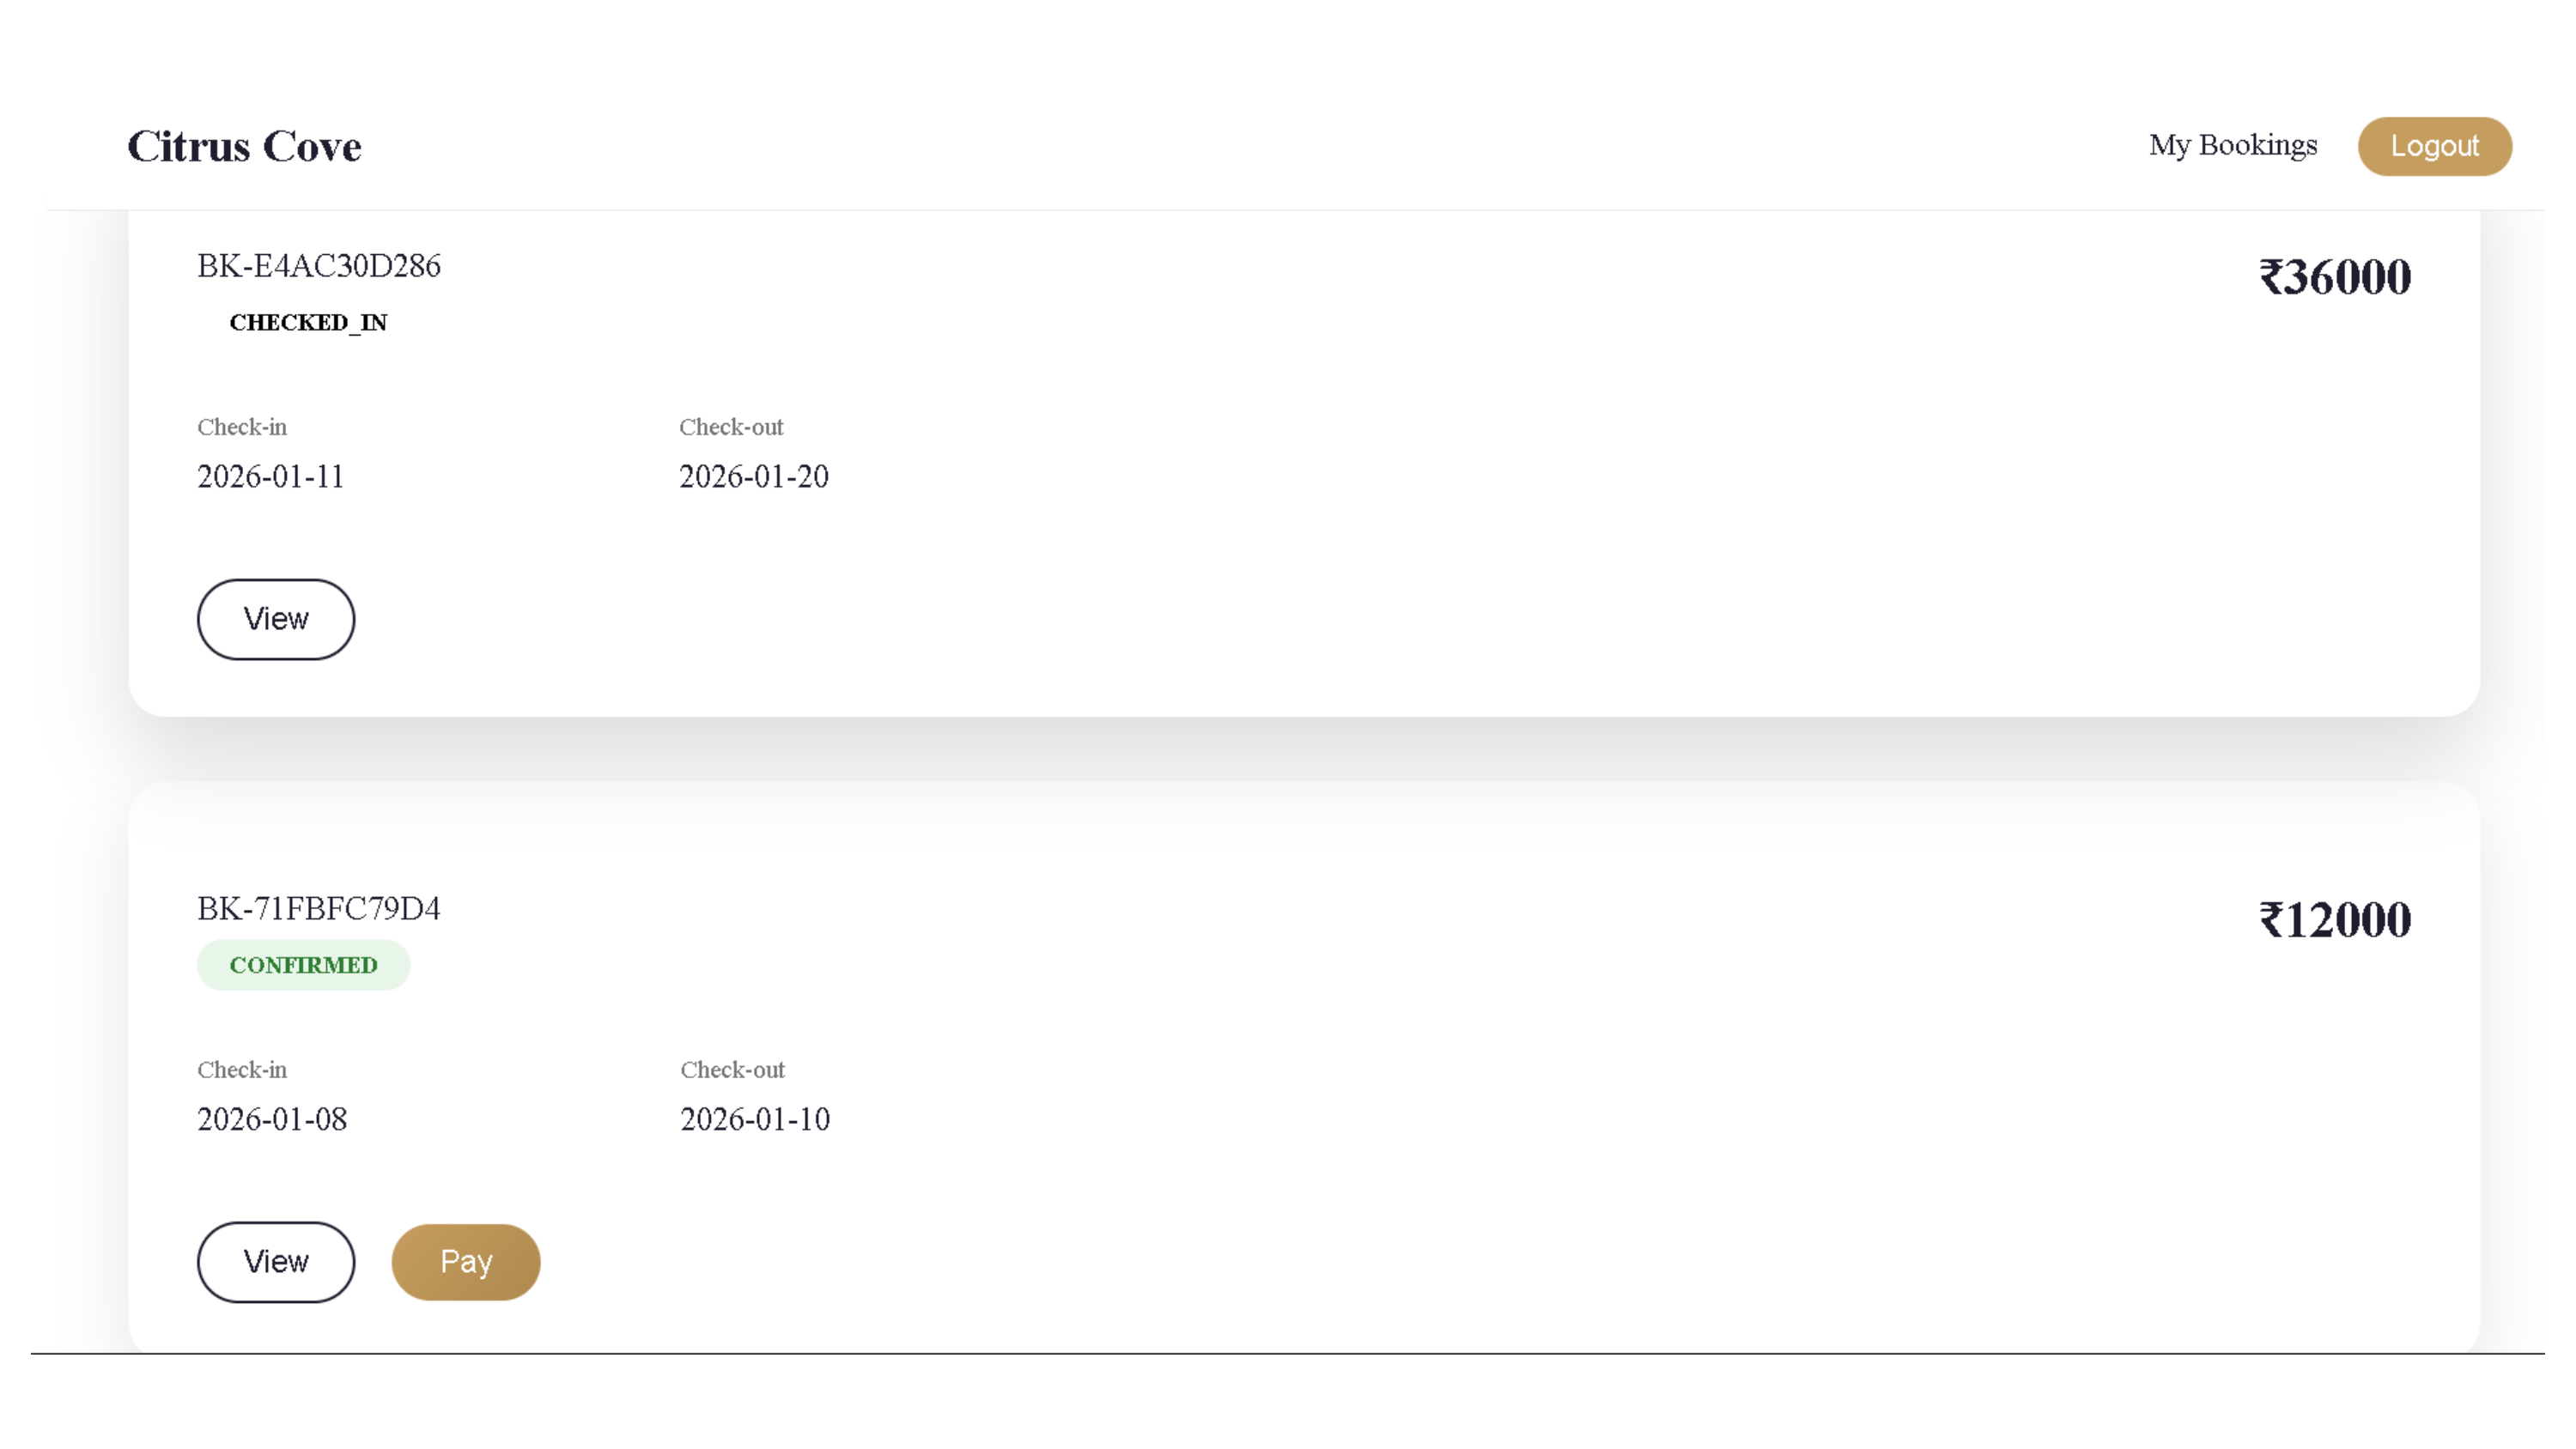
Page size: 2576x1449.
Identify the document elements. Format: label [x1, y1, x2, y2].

picture [31, 94, 2545, 1355]
